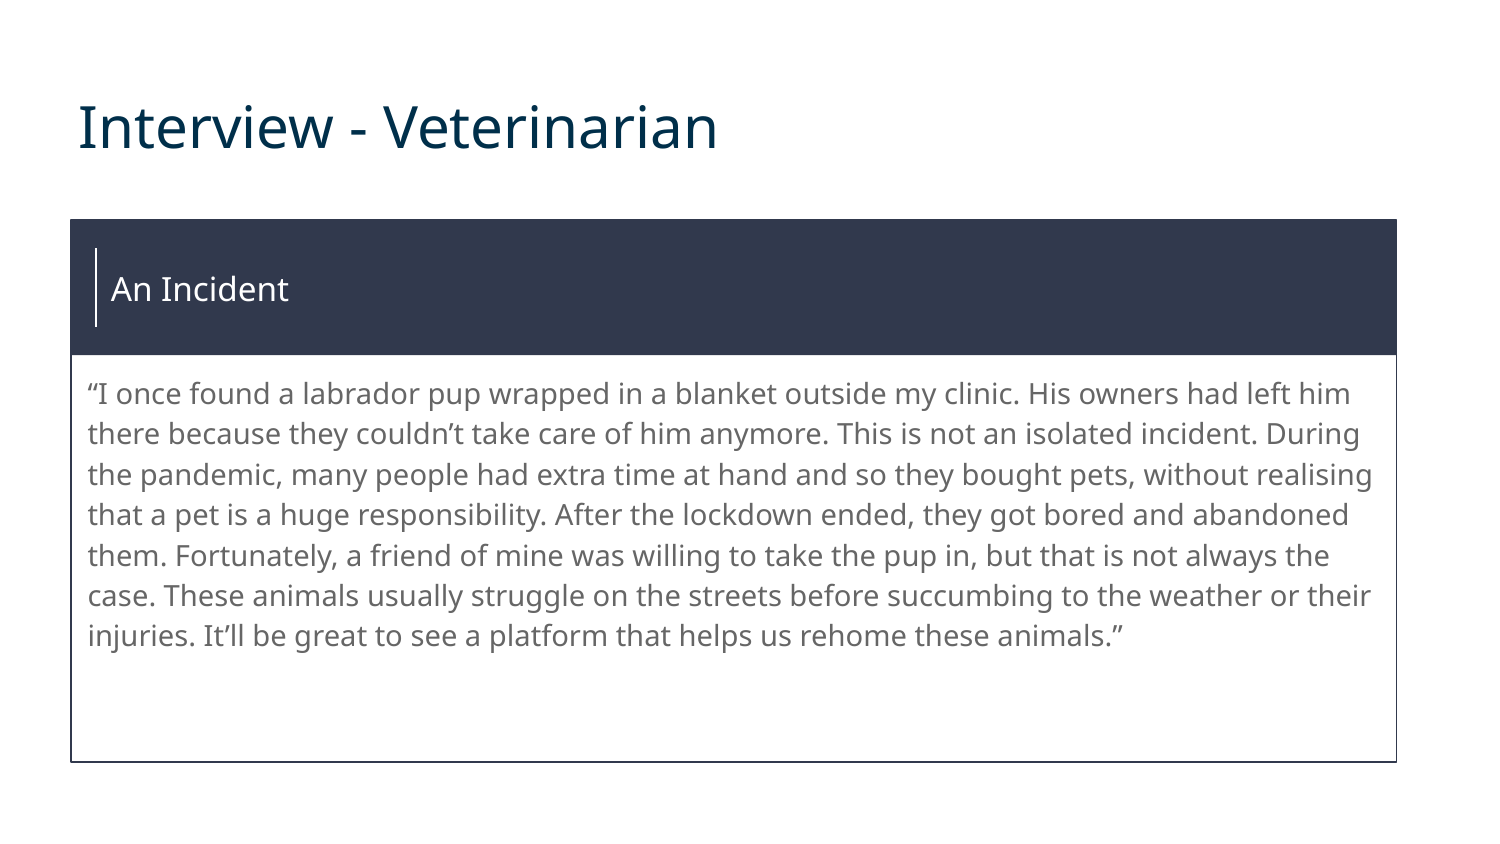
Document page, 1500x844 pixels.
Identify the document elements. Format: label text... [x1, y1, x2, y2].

title Interview - Veterinarian [63, 75, 1437, 188]
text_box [70, 219, 1398, 763]
